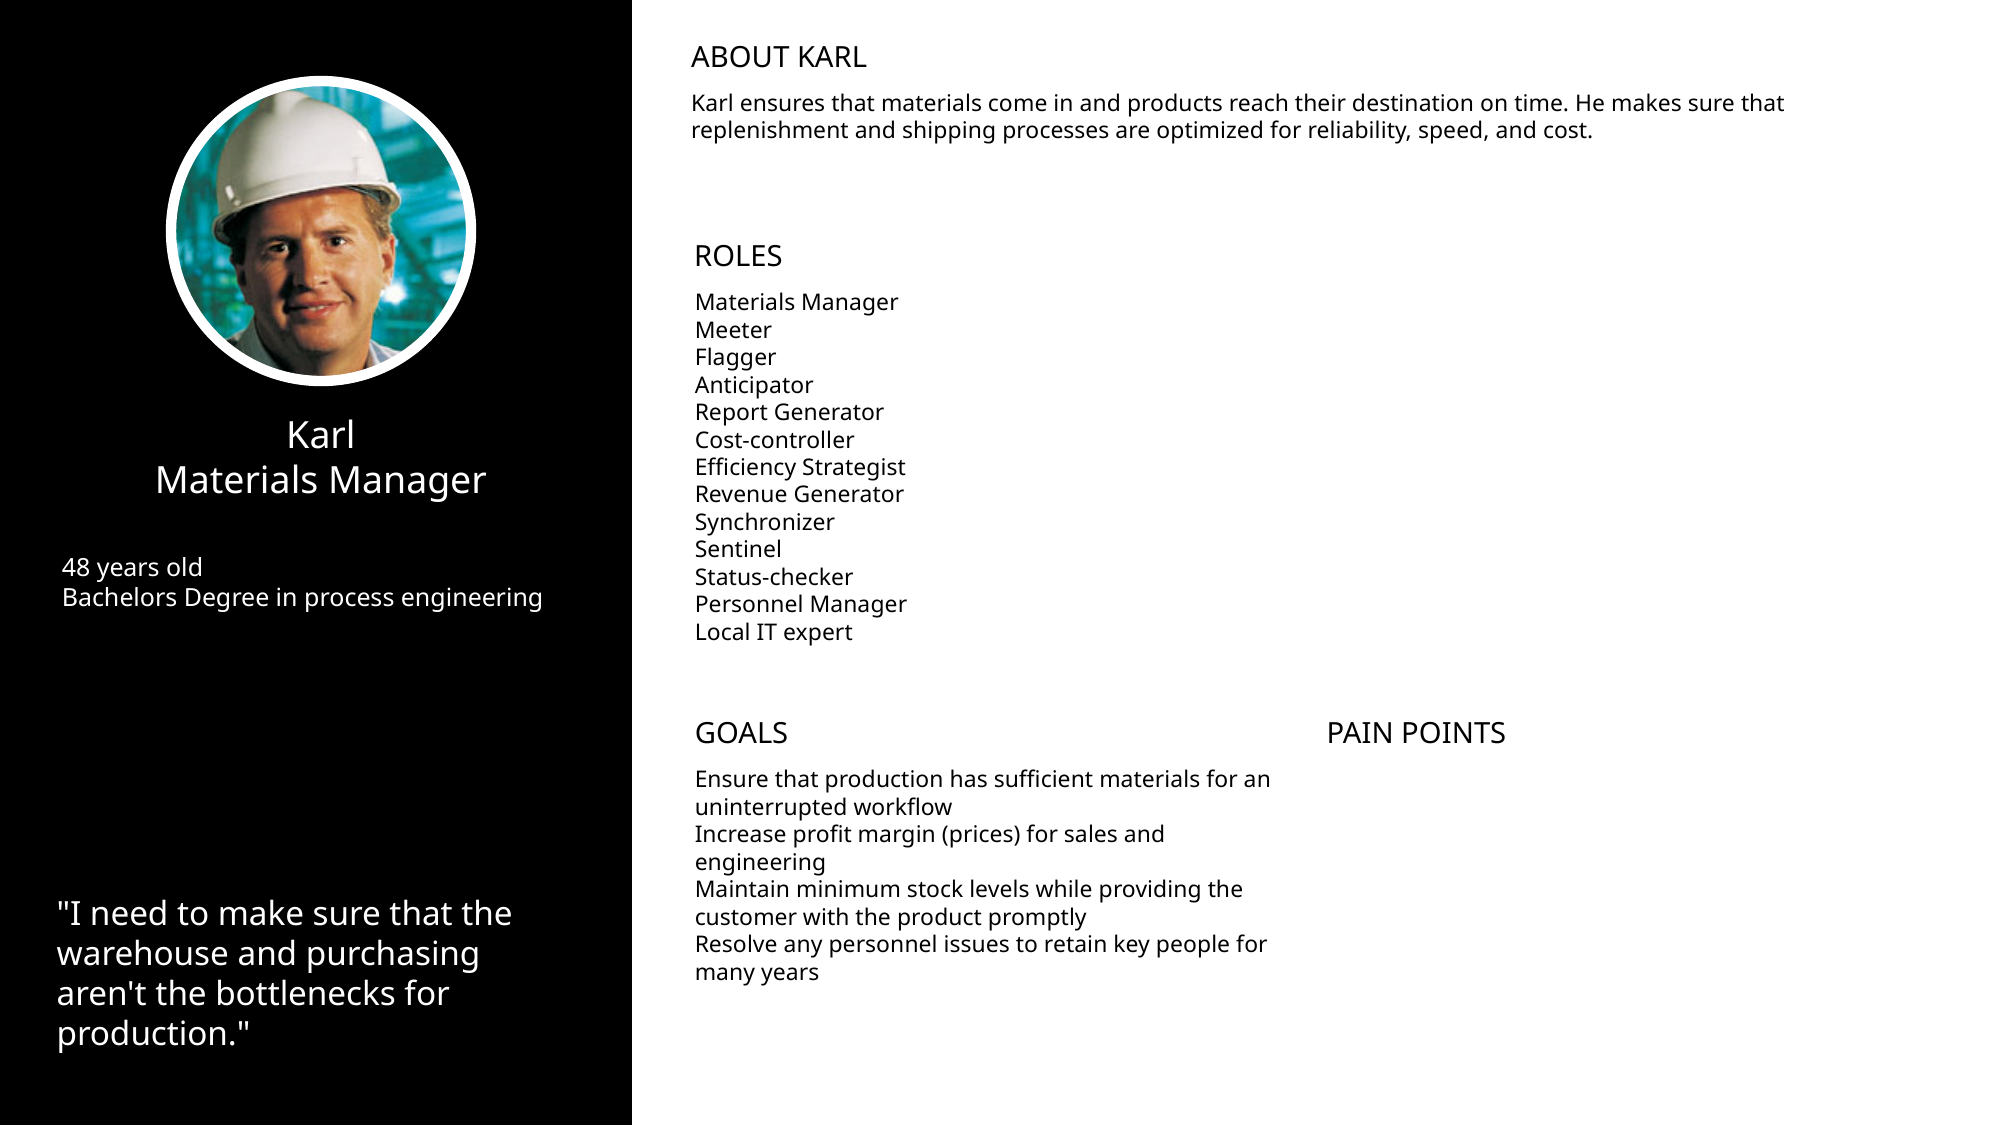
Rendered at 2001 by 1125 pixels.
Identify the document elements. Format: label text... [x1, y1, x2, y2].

text_box Ensure that production has sufficient materials for an uninterrupted workflow Increase profit margin (prices) for sales and engineering Maintain minimum stock levels while providing the customer with the product promptly Resolve any personnel issues to retain key people for many years [680, 757, 1313, 992]
text_box Karl ensures that materials come in and products reach their destination on time. He makes sure that replenishment and shipping processes are optimized for reliability, speed, and cost. [676, 81, 1958, 151]
picture [170, 80, 471, 381]
text_box Materials Manager Meeter Flagger Anticipator Report Generator Cost-controller Efficiency Strategist Revenue Generator Synchronizer Sentinel Status-checker Personnel Manager Local IT expert [680, 280, 1959, 653]
text_box ABOUT KARL [676, 30, 883, 81]
text_box "I need to make sure that the warehouse and purchasing aren't the bottlenecks for production." [41, 884, 576, 1060]
text_box Karl Materials Manager [140, 403, 502, 509]
text_box GOALS [680, 707, 804, 757]
text_box PAIN POINTS [1311, 707, 1522, 757]
text_box [0, 0, 632, 1125]
text_box ROLES [679, 229, 798, 280]
text_box 48 years old Bachelors Degree in process engineering [47, 543, 576, 619]
